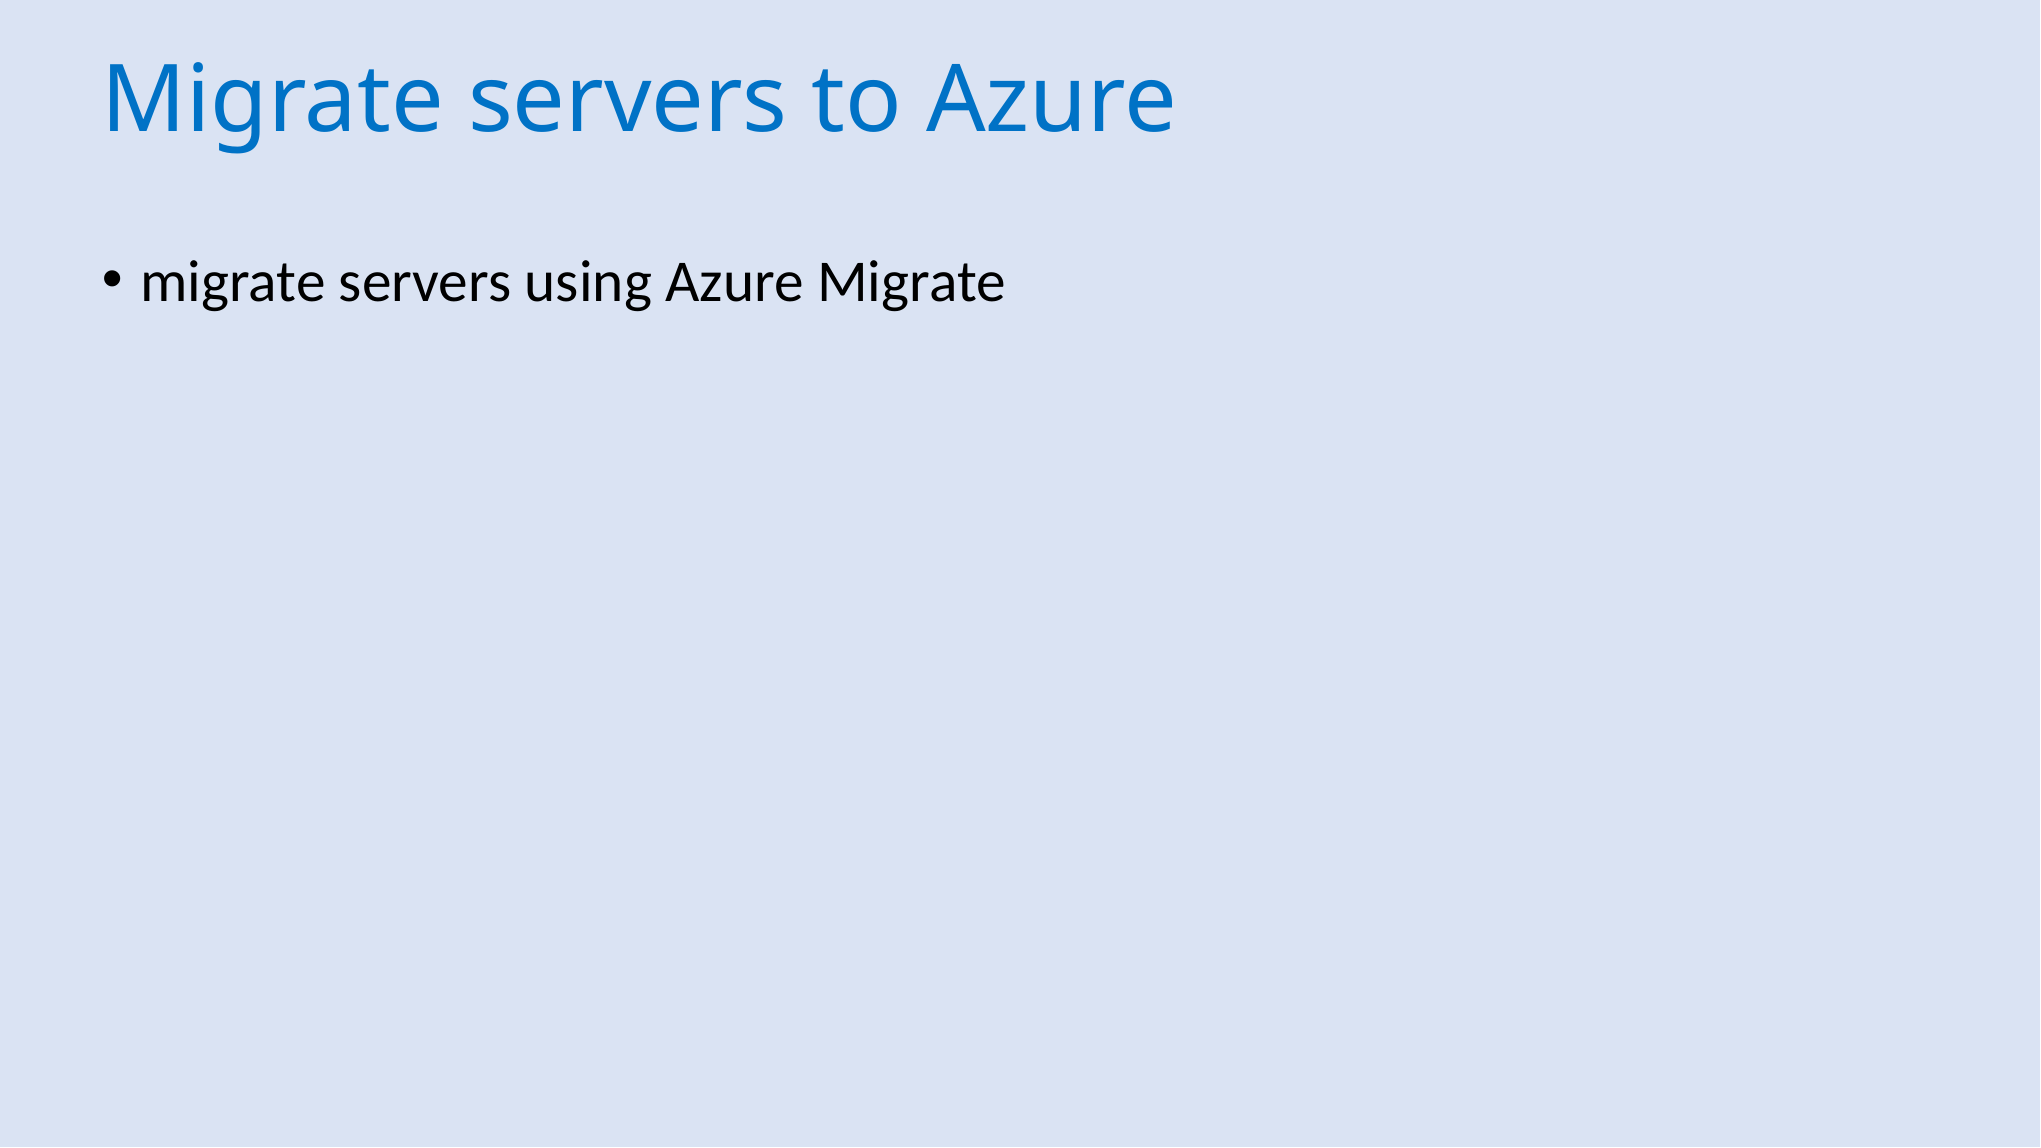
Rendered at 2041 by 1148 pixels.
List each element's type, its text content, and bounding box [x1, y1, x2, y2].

title Migrate servers to Azure [86, 38, 1953, 164]
list migrate servers using Azure Migrate [86, 242, 1953, 621]
